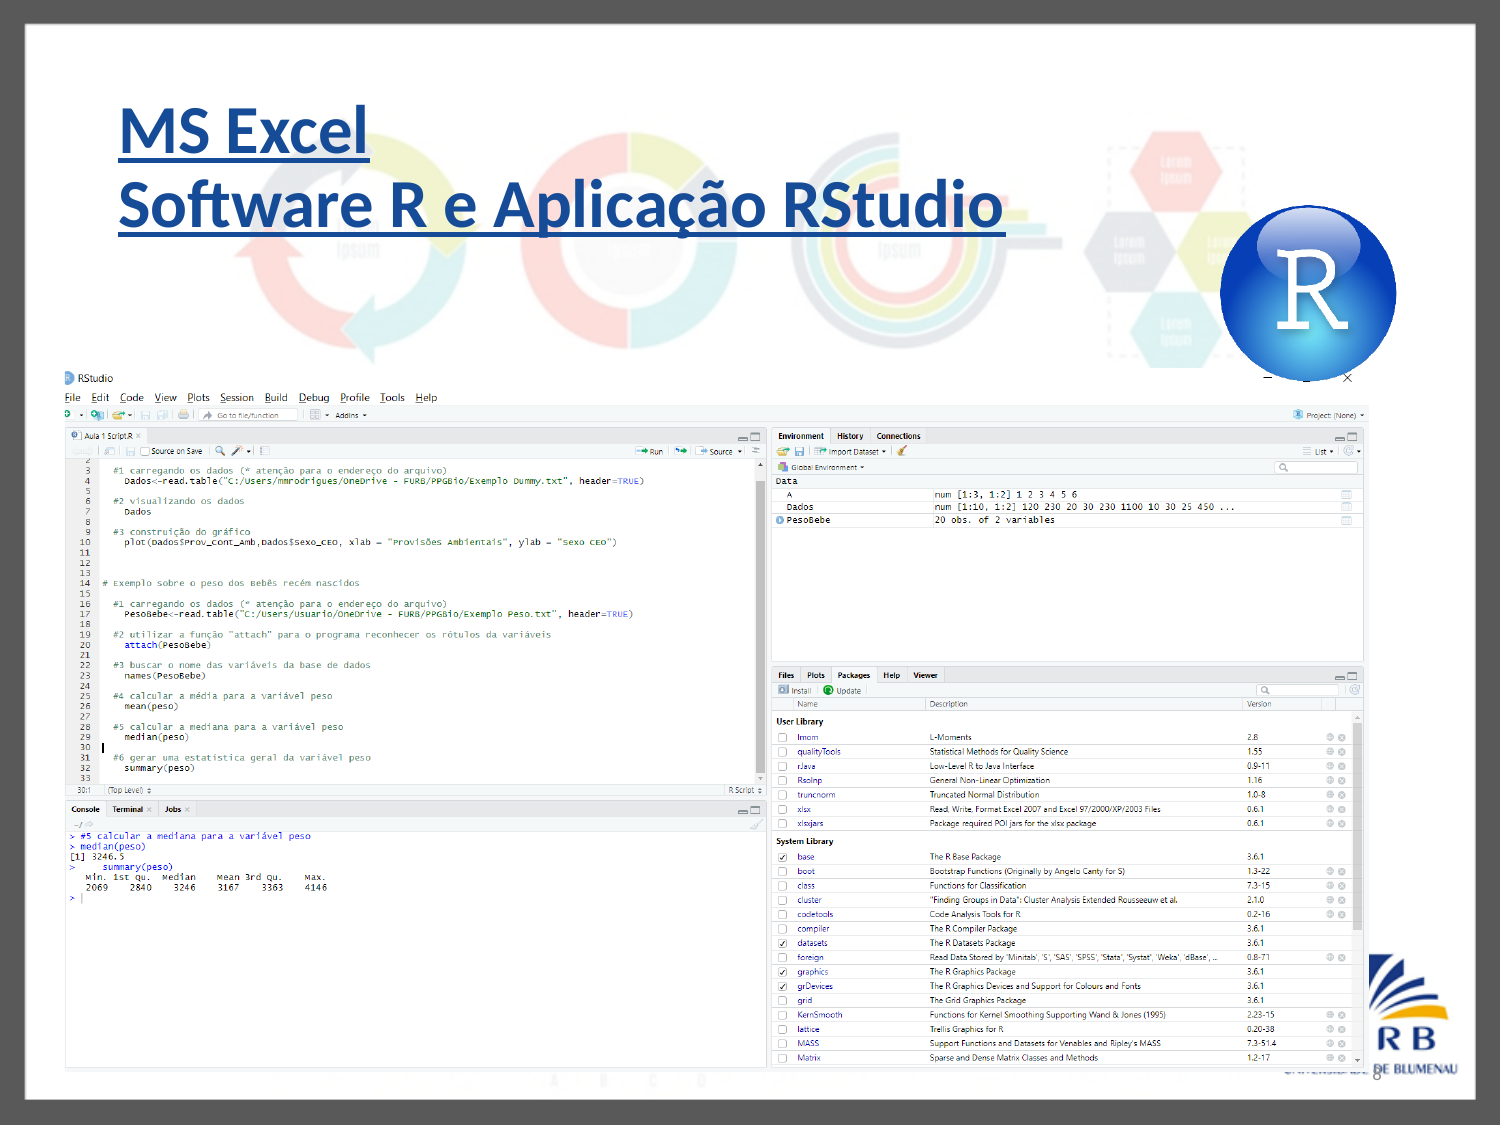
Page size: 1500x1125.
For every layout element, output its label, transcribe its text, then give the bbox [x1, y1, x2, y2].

title MS Excel Software R e Aplicação RStudio [103, 59, 1397, 204]
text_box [64, 204, 1397, 1072]
picture [0, 0, 1500, 1125]
slide_number 8 [1059, 1072, 1397, 1103]
